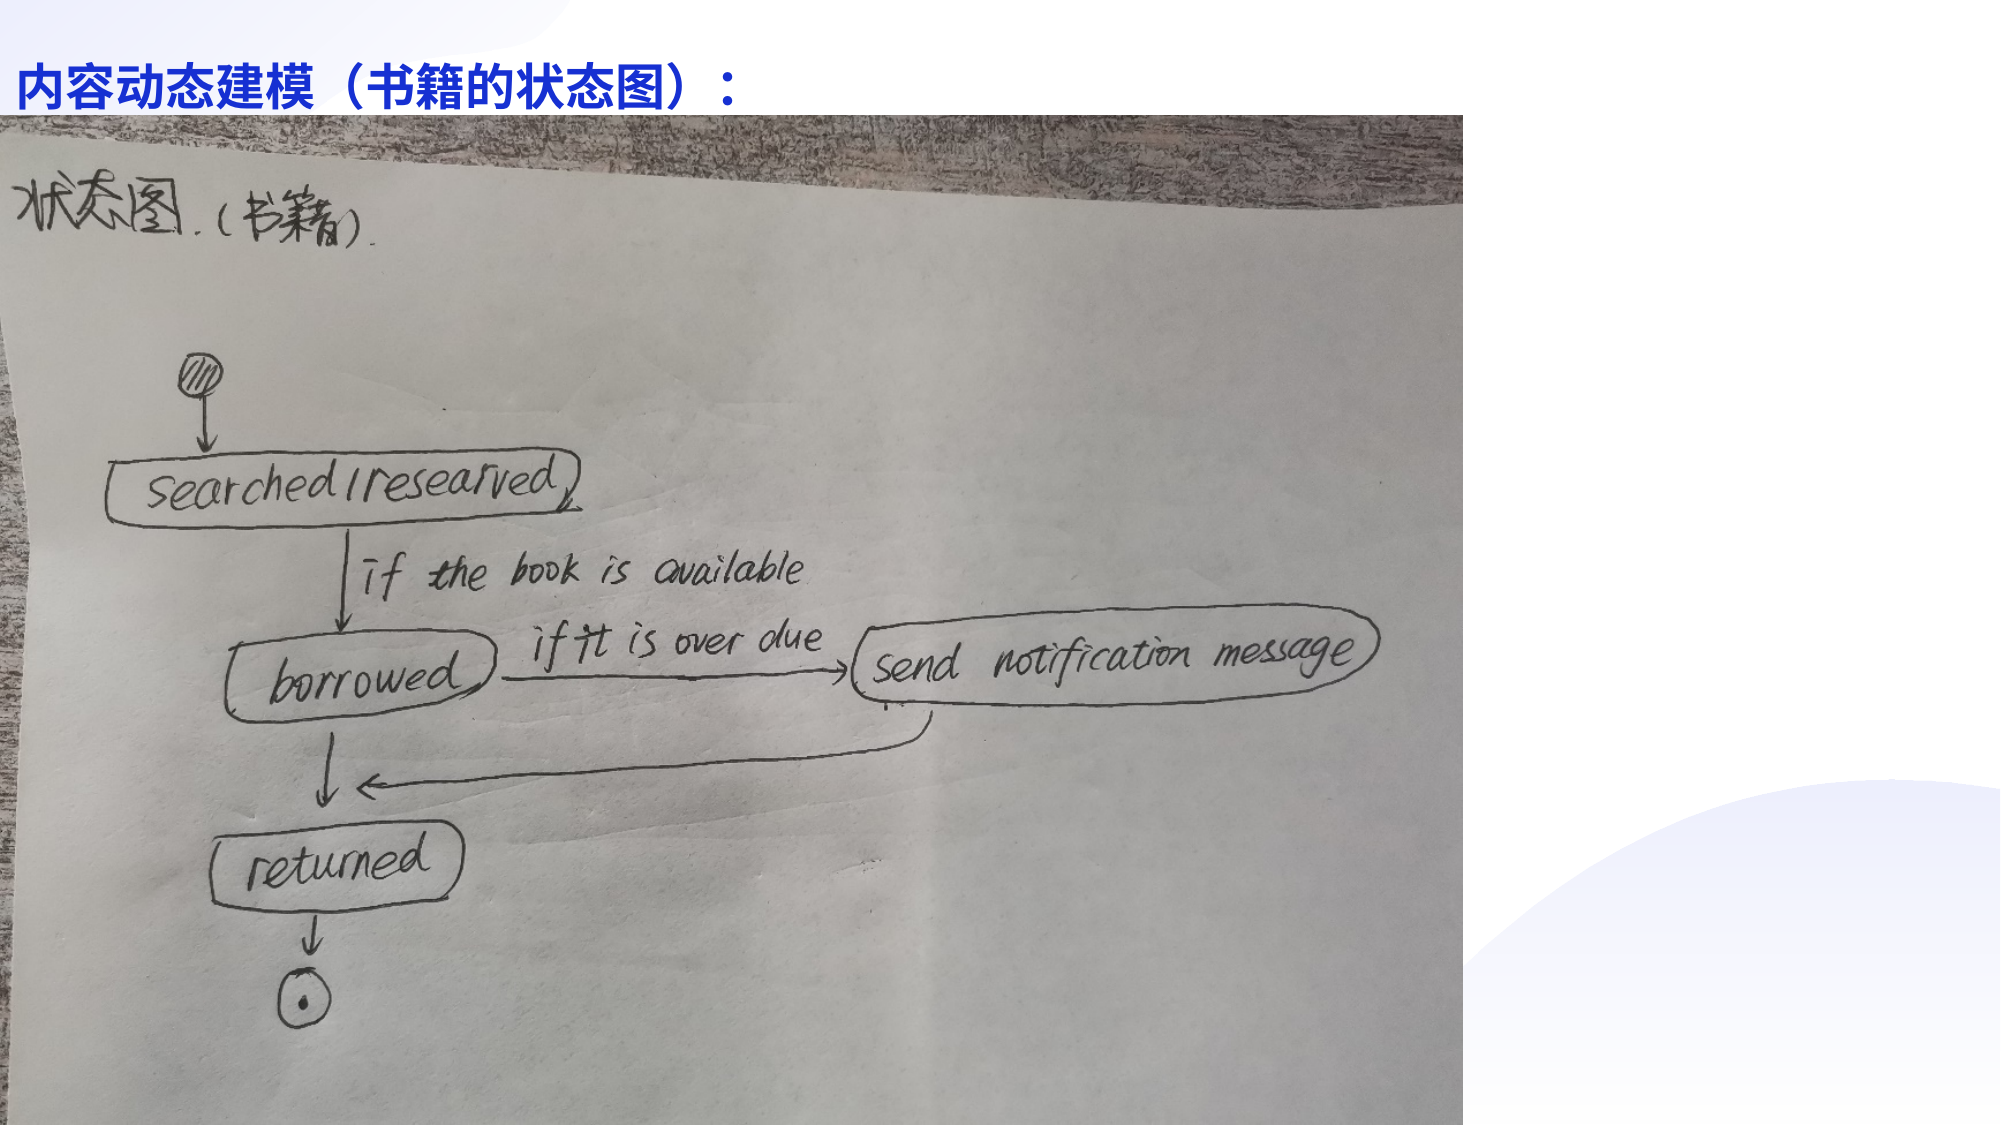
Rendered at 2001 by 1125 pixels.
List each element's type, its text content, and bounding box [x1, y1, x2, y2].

picture [0, 115, 1463, 1125]
title 内容动态建模（书籍的状态图）： [0, 0, 1782, 169]
